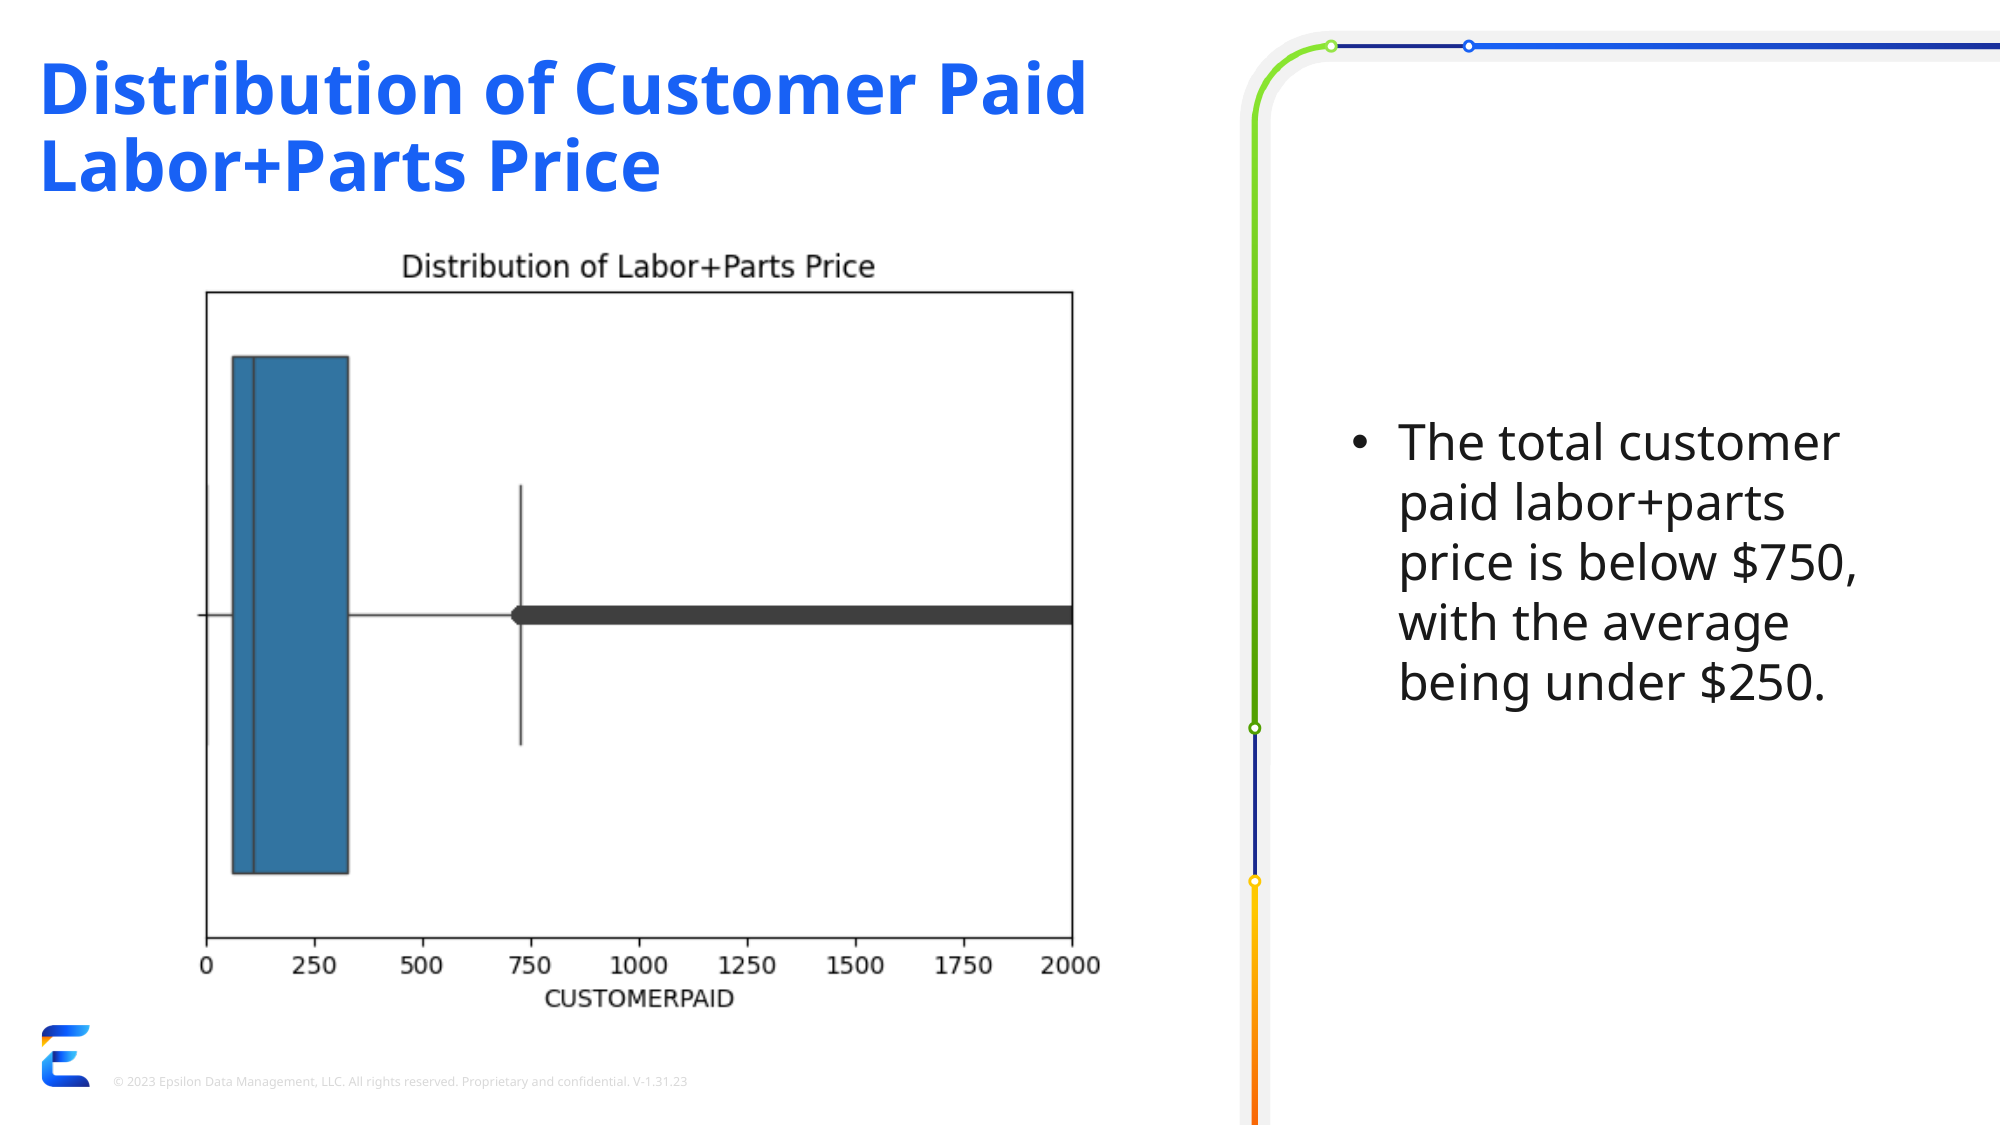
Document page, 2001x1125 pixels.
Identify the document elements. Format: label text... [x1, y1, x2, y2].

text_box The total customer paid labor+parts price is below $750, with the average being under $250. [1336, 403, 1907, 719]
title Distribution of Customer Paid Labor+Parts Price [38, 46, 1246, 237]
picture [1239, 30, 2000, 1125]
picture [41, 1025, 90, 1087]
picture [180, 236, 1119, 1030]
